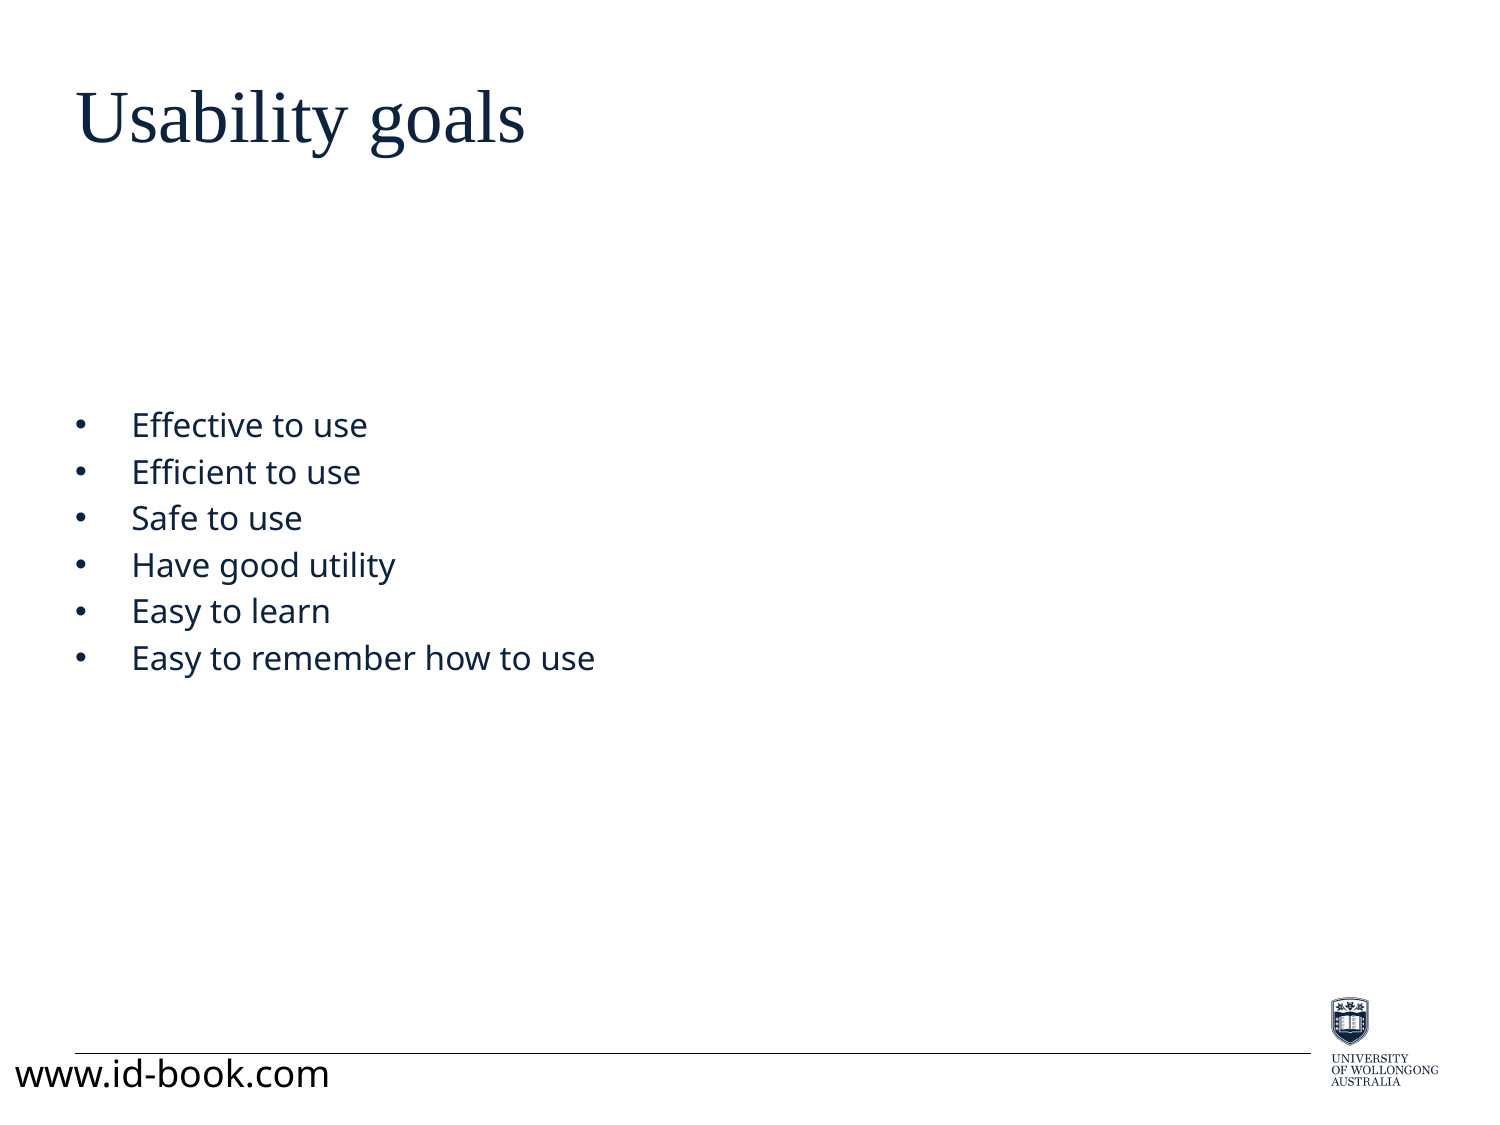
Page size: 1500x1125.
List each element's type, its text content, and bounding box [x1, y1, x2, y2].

footer www.id-book.com [0, 1042, 475, 1103]
title Usability goals [75, 67, 1270, 207]
list Effective to use Efficient to use Safe to use Have good utility Easy to learn Easy to remember how to use [75, 404, 1270, 1007]
